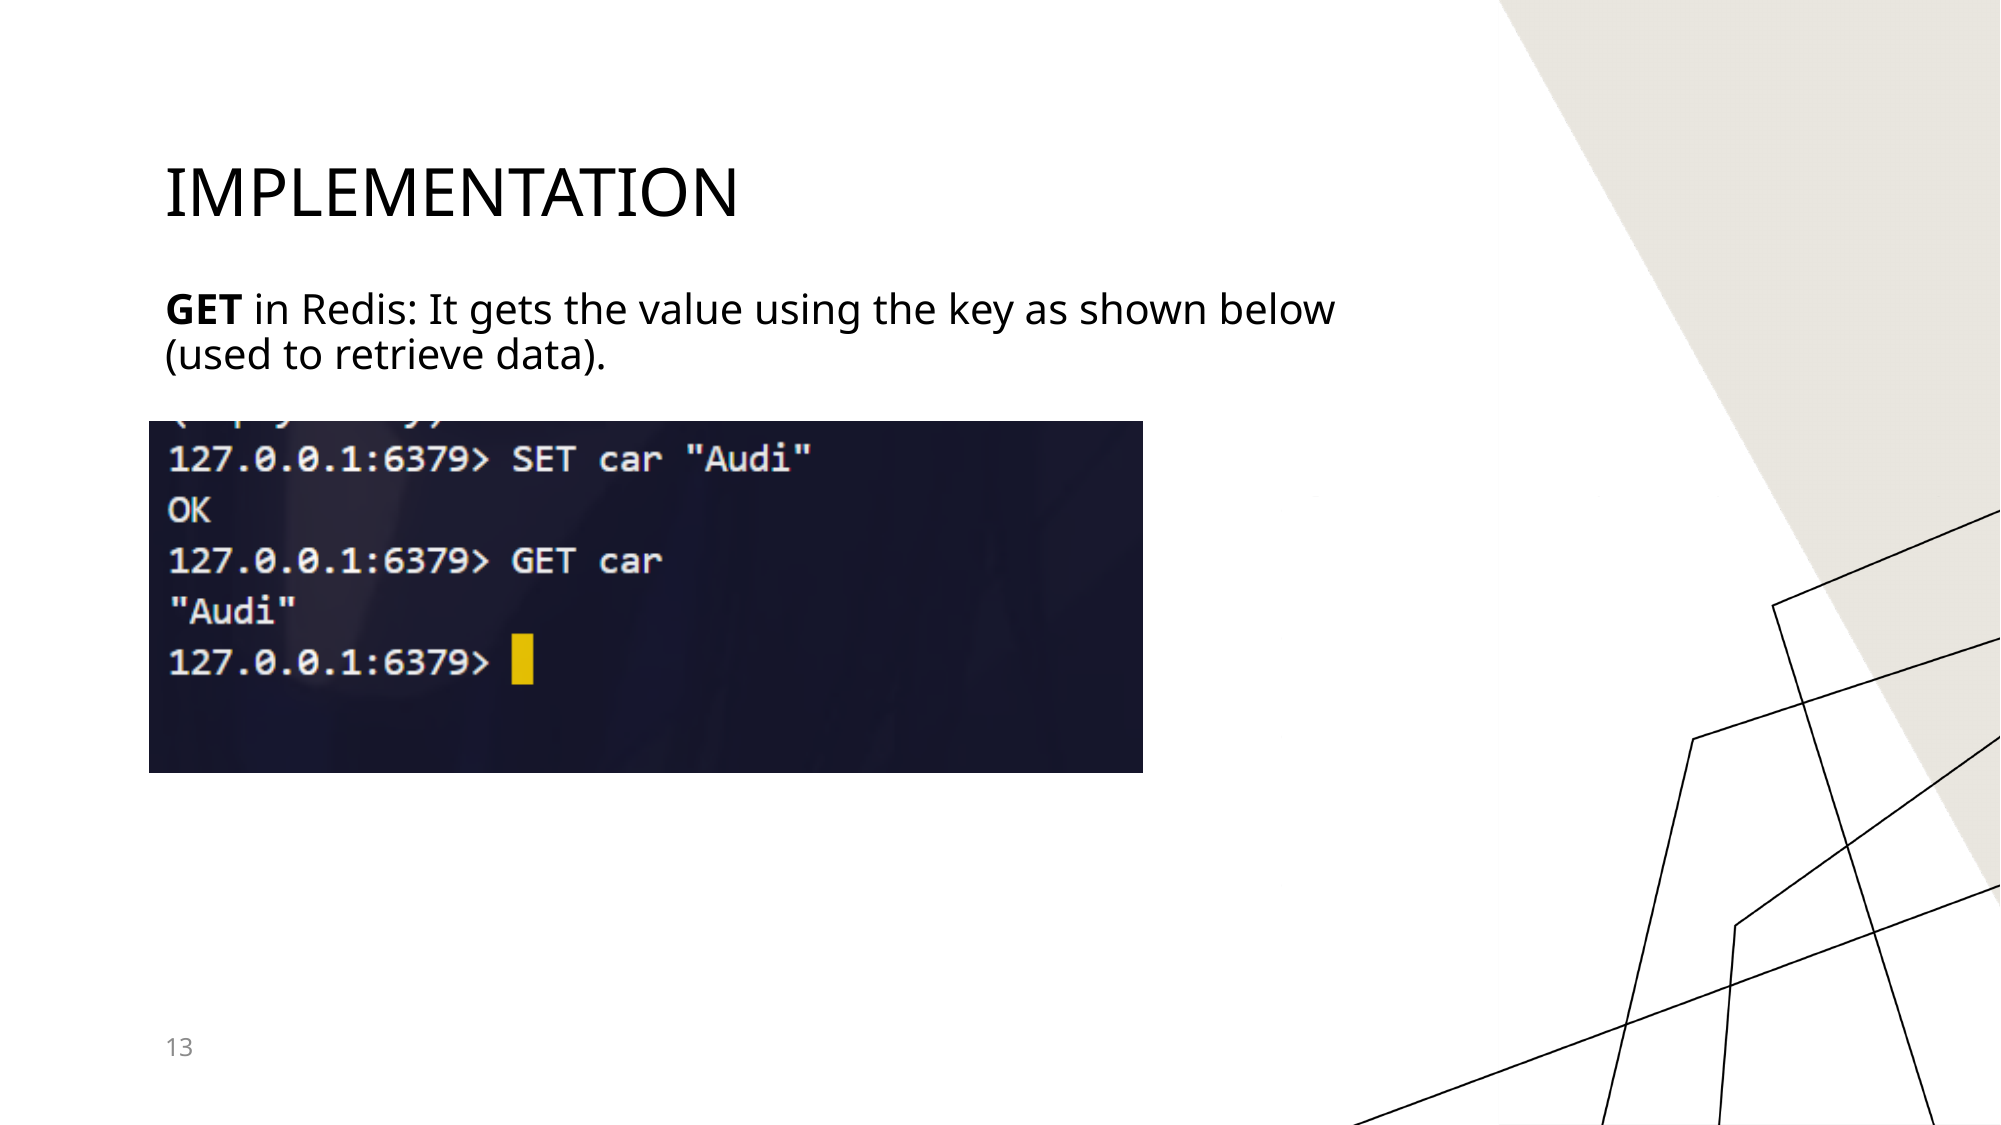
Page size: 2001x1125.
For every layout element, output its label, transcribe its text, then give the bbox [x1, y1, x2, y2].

picture [1281, 0, 2000, 1125]
picture [149, 421, 1143, 773]
title implementation [150, 59, 1344, 280]
list GET in Redis: It gets the value using the key as shown below (used to retrieve data). [150, 280, 1369, 1012]
slide_number 13 [150, 1024, 254, 1074]
